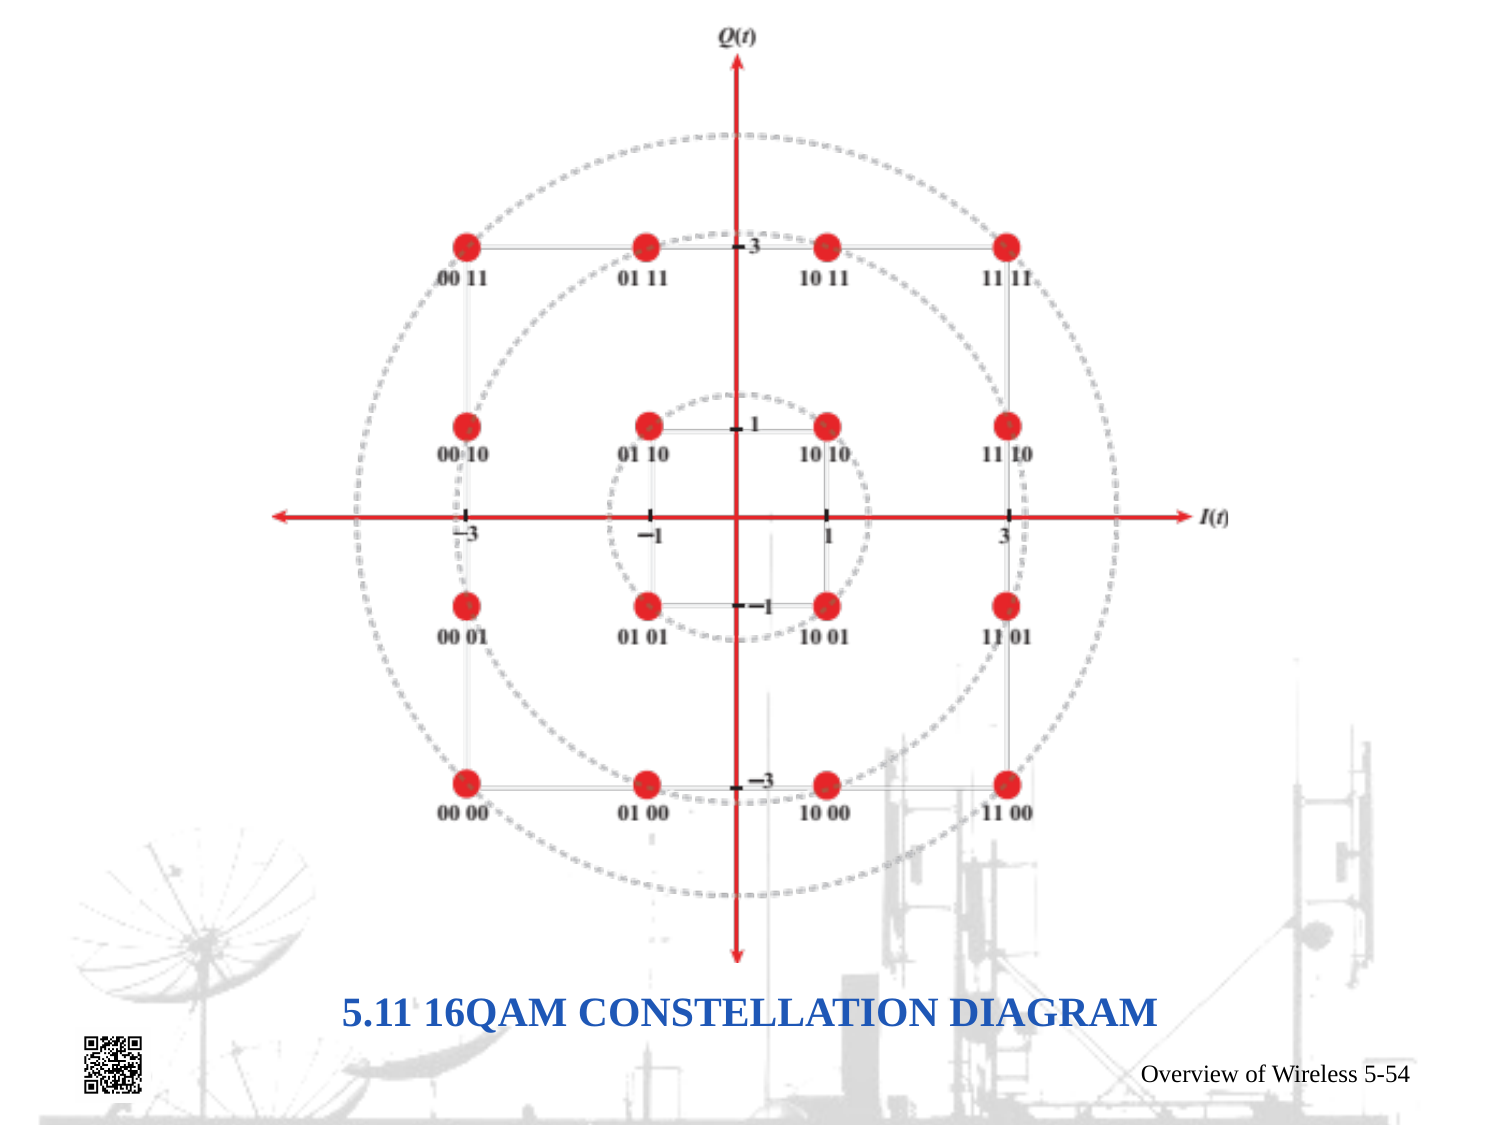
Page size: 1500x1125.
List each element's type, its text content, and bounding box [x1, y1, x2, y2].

picture [75, 1027, 151, 1103]
picture [35, 22, 1465, 963]
title 5.11 16QAM Constellation Diagram [75, 977, 1425, 1043]
slide_number Overview of Wireless 5-54 [893, 1042, 1425, 1103]
